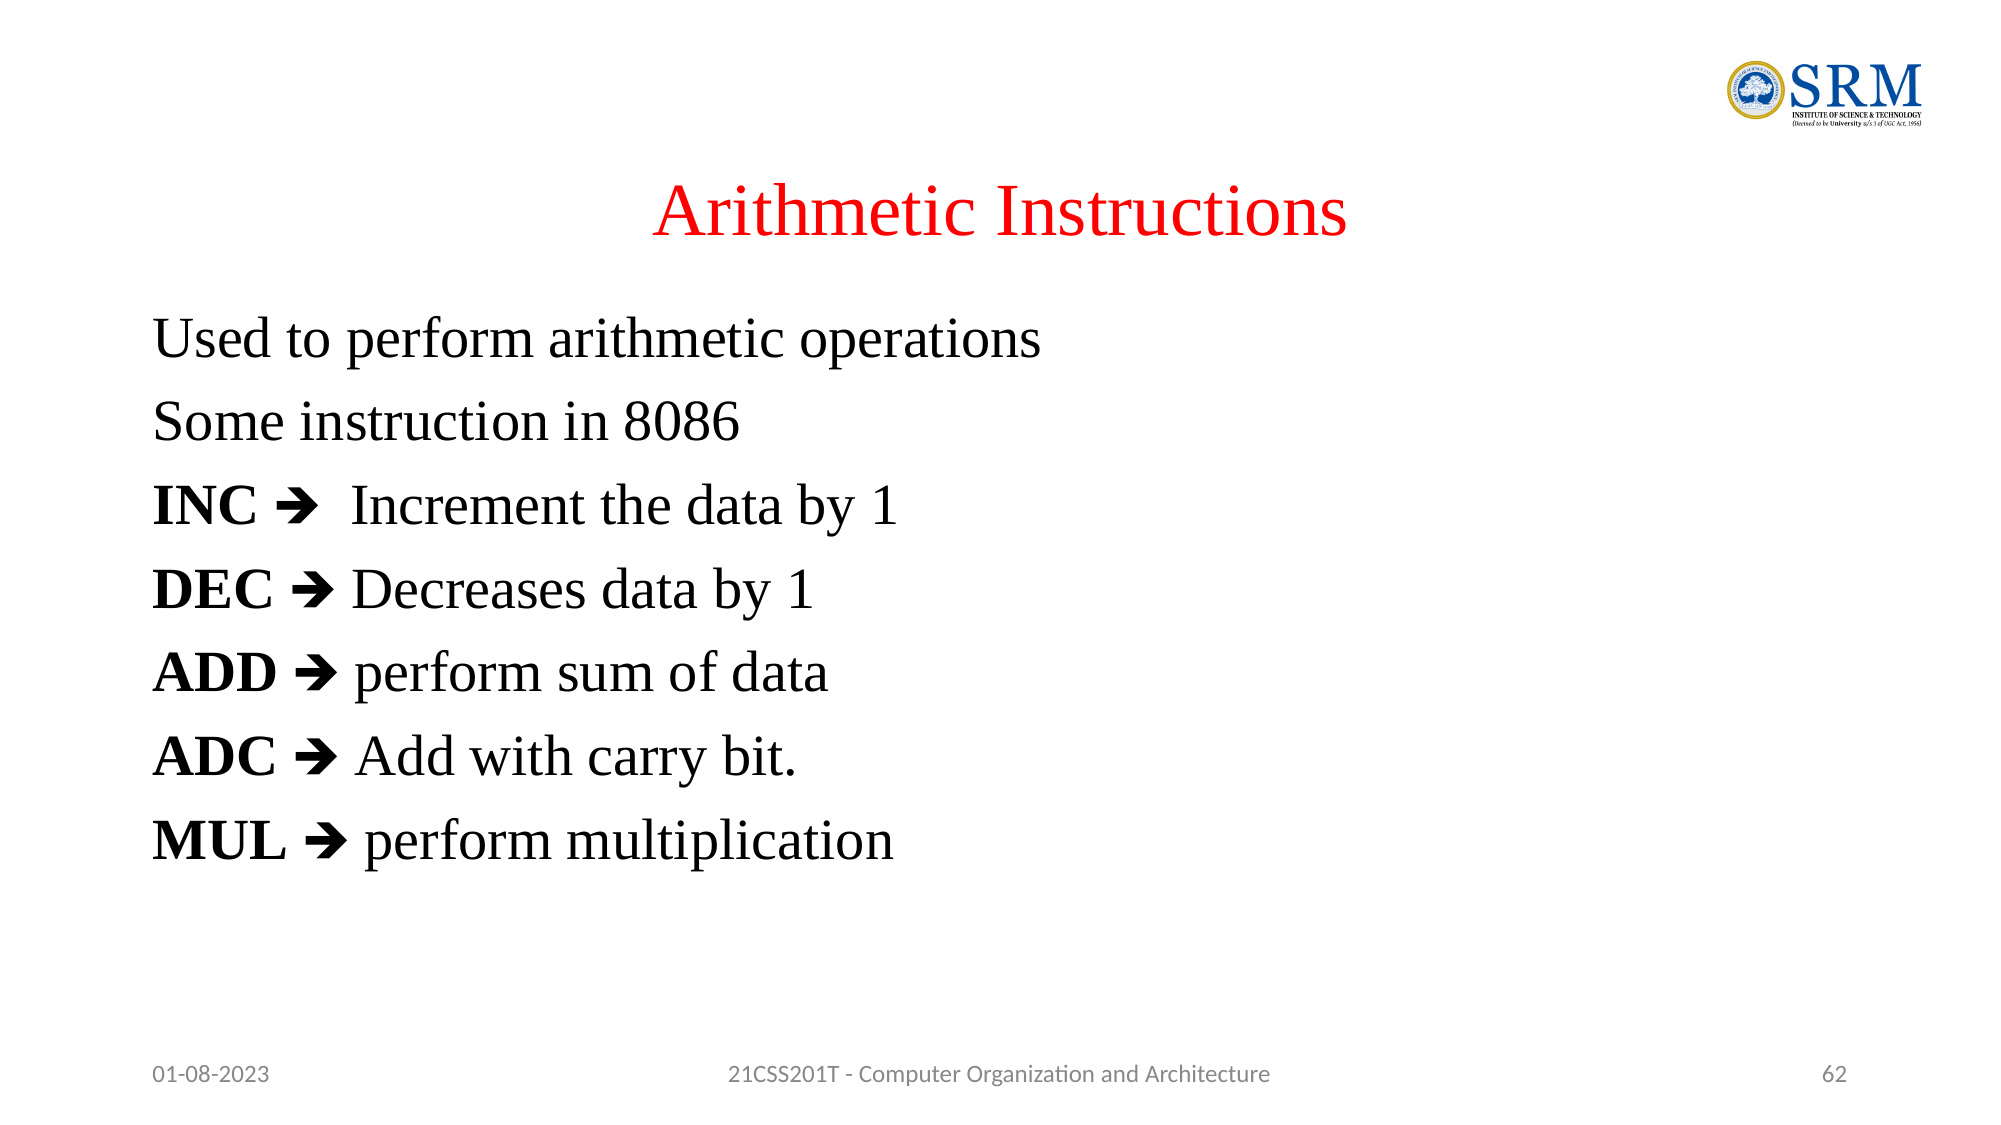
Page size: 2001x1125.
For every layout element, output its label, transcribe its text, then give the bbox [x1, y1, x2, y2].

list Used to perform arithmetic operations Some instruction in 8086 INC 🡺 Increment the data by 1 DEC 🡺 Decreases data by 1 ADD 🡺 perform sum of data ADC 🡺 Add with carry bit. MUL 🡺 perform multiplication [137, 299, 1863, 1014]
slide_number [137, 1042, 588, 1103]
picture [1723, 37, 1926, 151]
slide_number ‹#› [1412, 1042, 1863, 1103]
title Arithmetic Instructions [326, 113, 1677, 297]
footer 21CSS201T - Computer Organization and Architecture [662, 1042, 1338, 1103]
